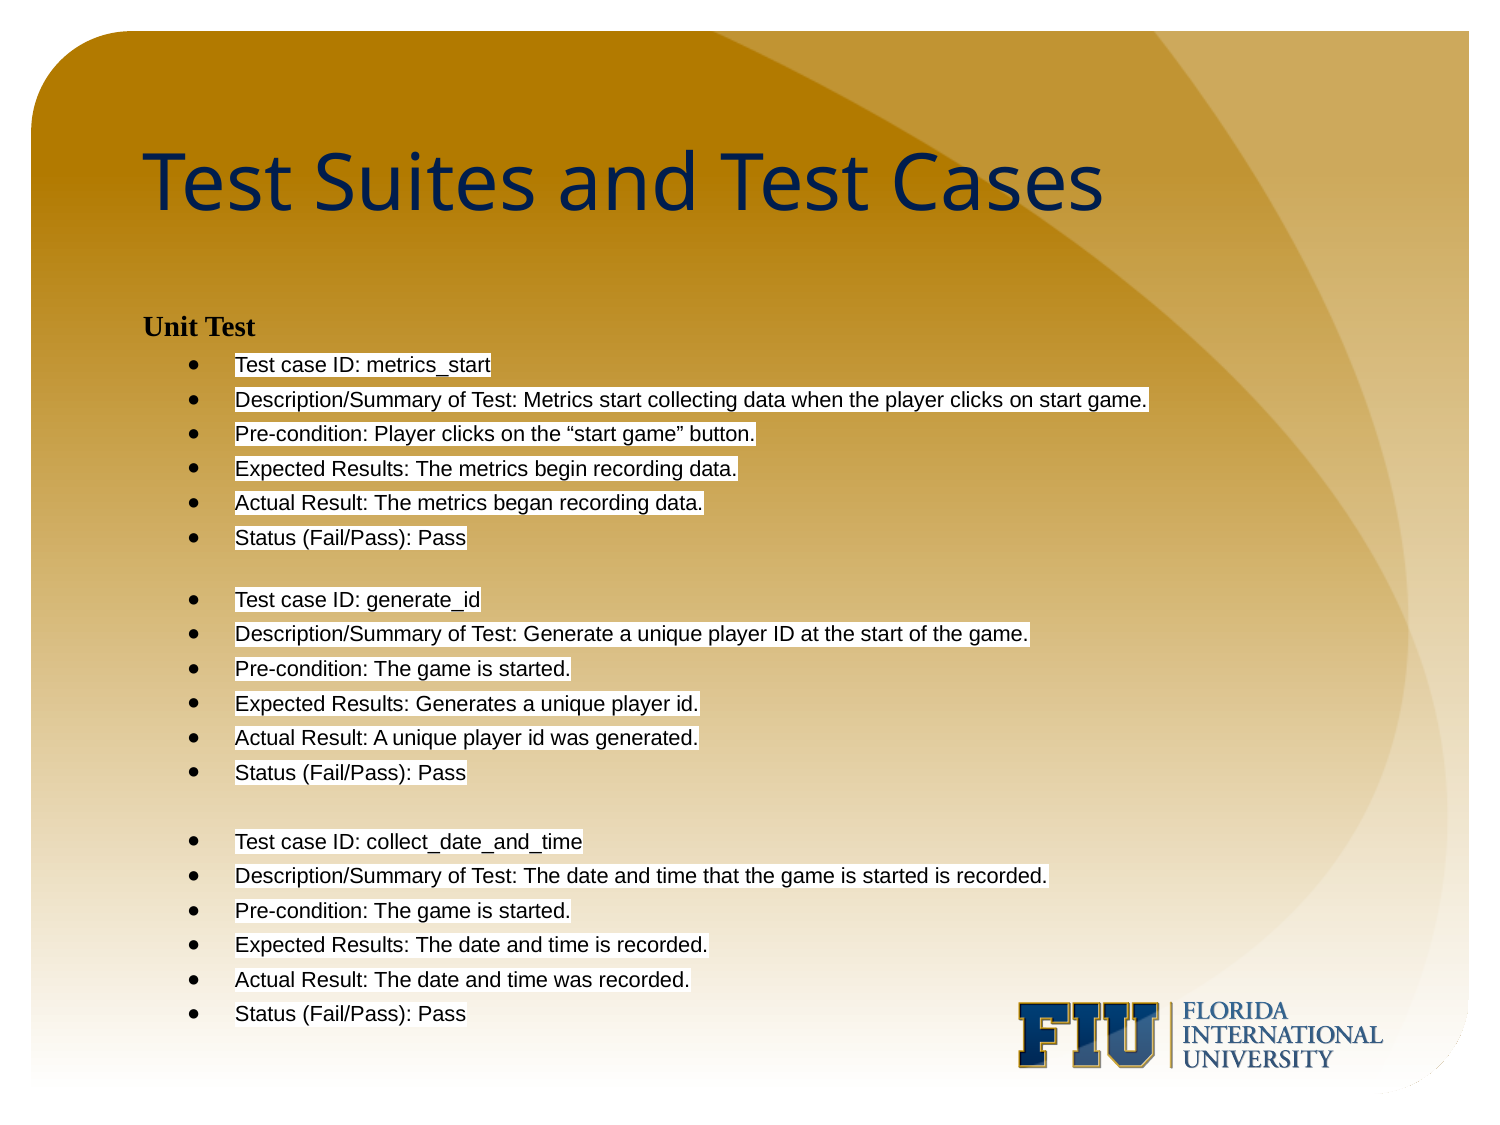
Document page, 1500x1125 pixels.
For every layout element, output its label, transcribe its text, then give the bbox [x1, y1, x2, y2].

list Unit Test Test case ID: metrics_start Description/Summary of Test: Metrics start collecting data when the player clicks on start game. Pre-condition: Player clicks on the “start game” button. Expected Results: The metrics begin recording data. Actual Result: The metrics began recording data. Status (Fail/Pass): Pass Test case ID: generate_id Description/Summary of Test: Generate a unique player ID at the start of the game. Pre-condition: The game is started. Expected Results: Generates a unique player id. Actual Result: A unique player id was generated. Status (Fail/Pass): Pass Test case ID: collect_date_and_time Description/Summary of Test: The date and time that the game is started is recorded. Pre-condition: The game is started. Expected Results: The date and time is recorded. Actual Result: The date and time was recorded. Status (Fail/Pass): Pass [127, 299, 1372, 1054]
title Test Suites and Test Cases [127, 62, 1372, 234]
picture [24, 30, 1473, 1094]
